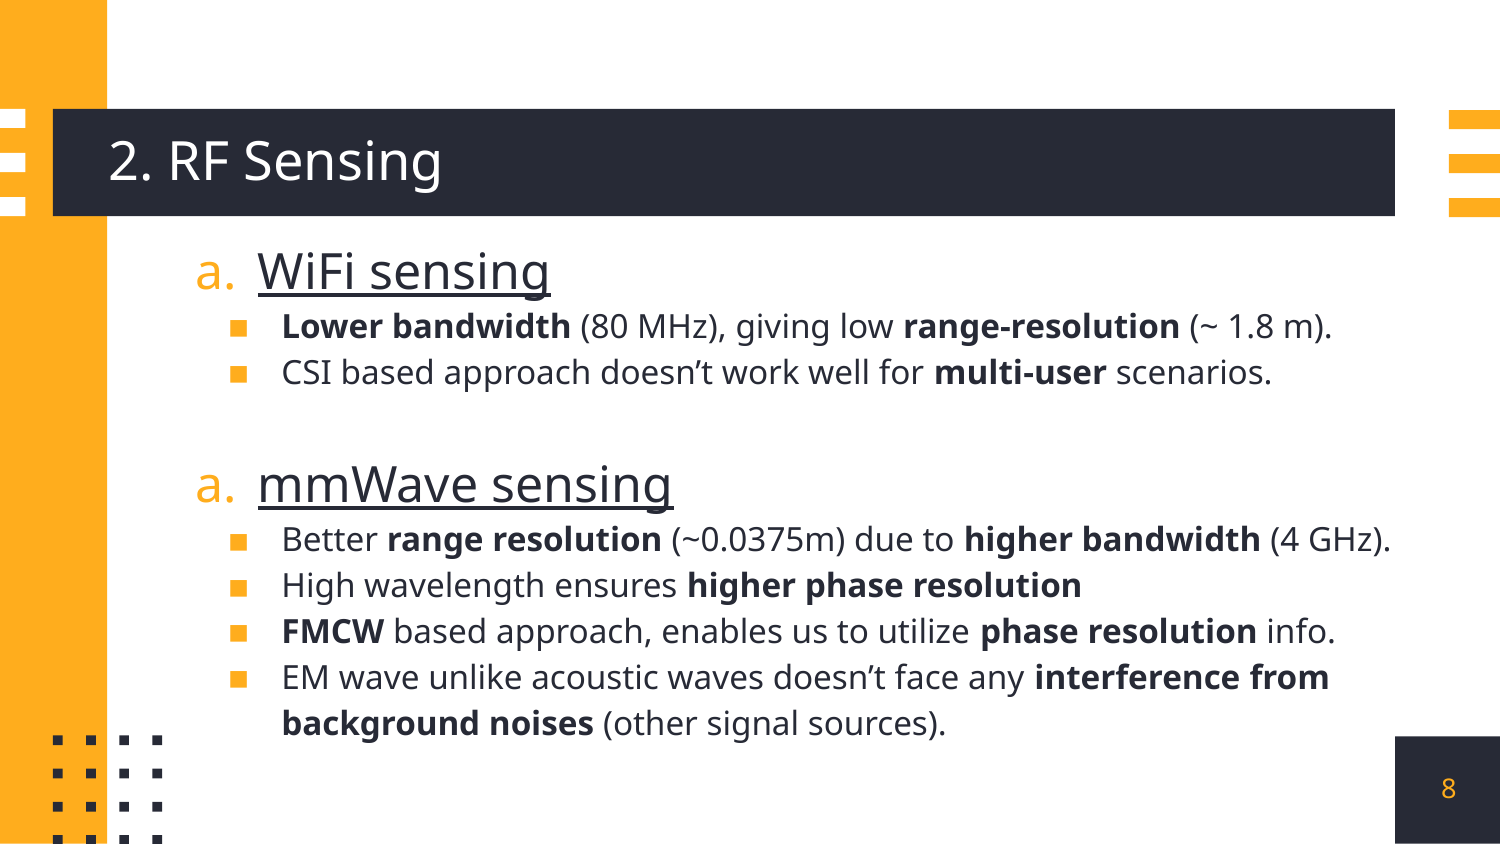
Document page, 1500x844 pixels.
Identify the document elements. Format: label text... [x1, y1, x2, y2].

list WiFi sensing Lower bandwidth (80 MHz), giving low range-resolution (~ 1.8 m). CSI based approach doesn’t work well for multi-user scenarios. mmWave sensing Better range resolution (~0.0375m) due to higher bandwidth (4 GHz). High wavelength ensures higher phase resolution FMCW based approach, enables us to utilize phase resolution info. EM wave unlike acoustic waves doesn’t face any interference from background noises (other signal sources). [182, 230, 1422, 704]
slide_number ‹#› [1395, 736, 1500, 844]
title 2. RF Sensing [108, 108, 1396, 217]
